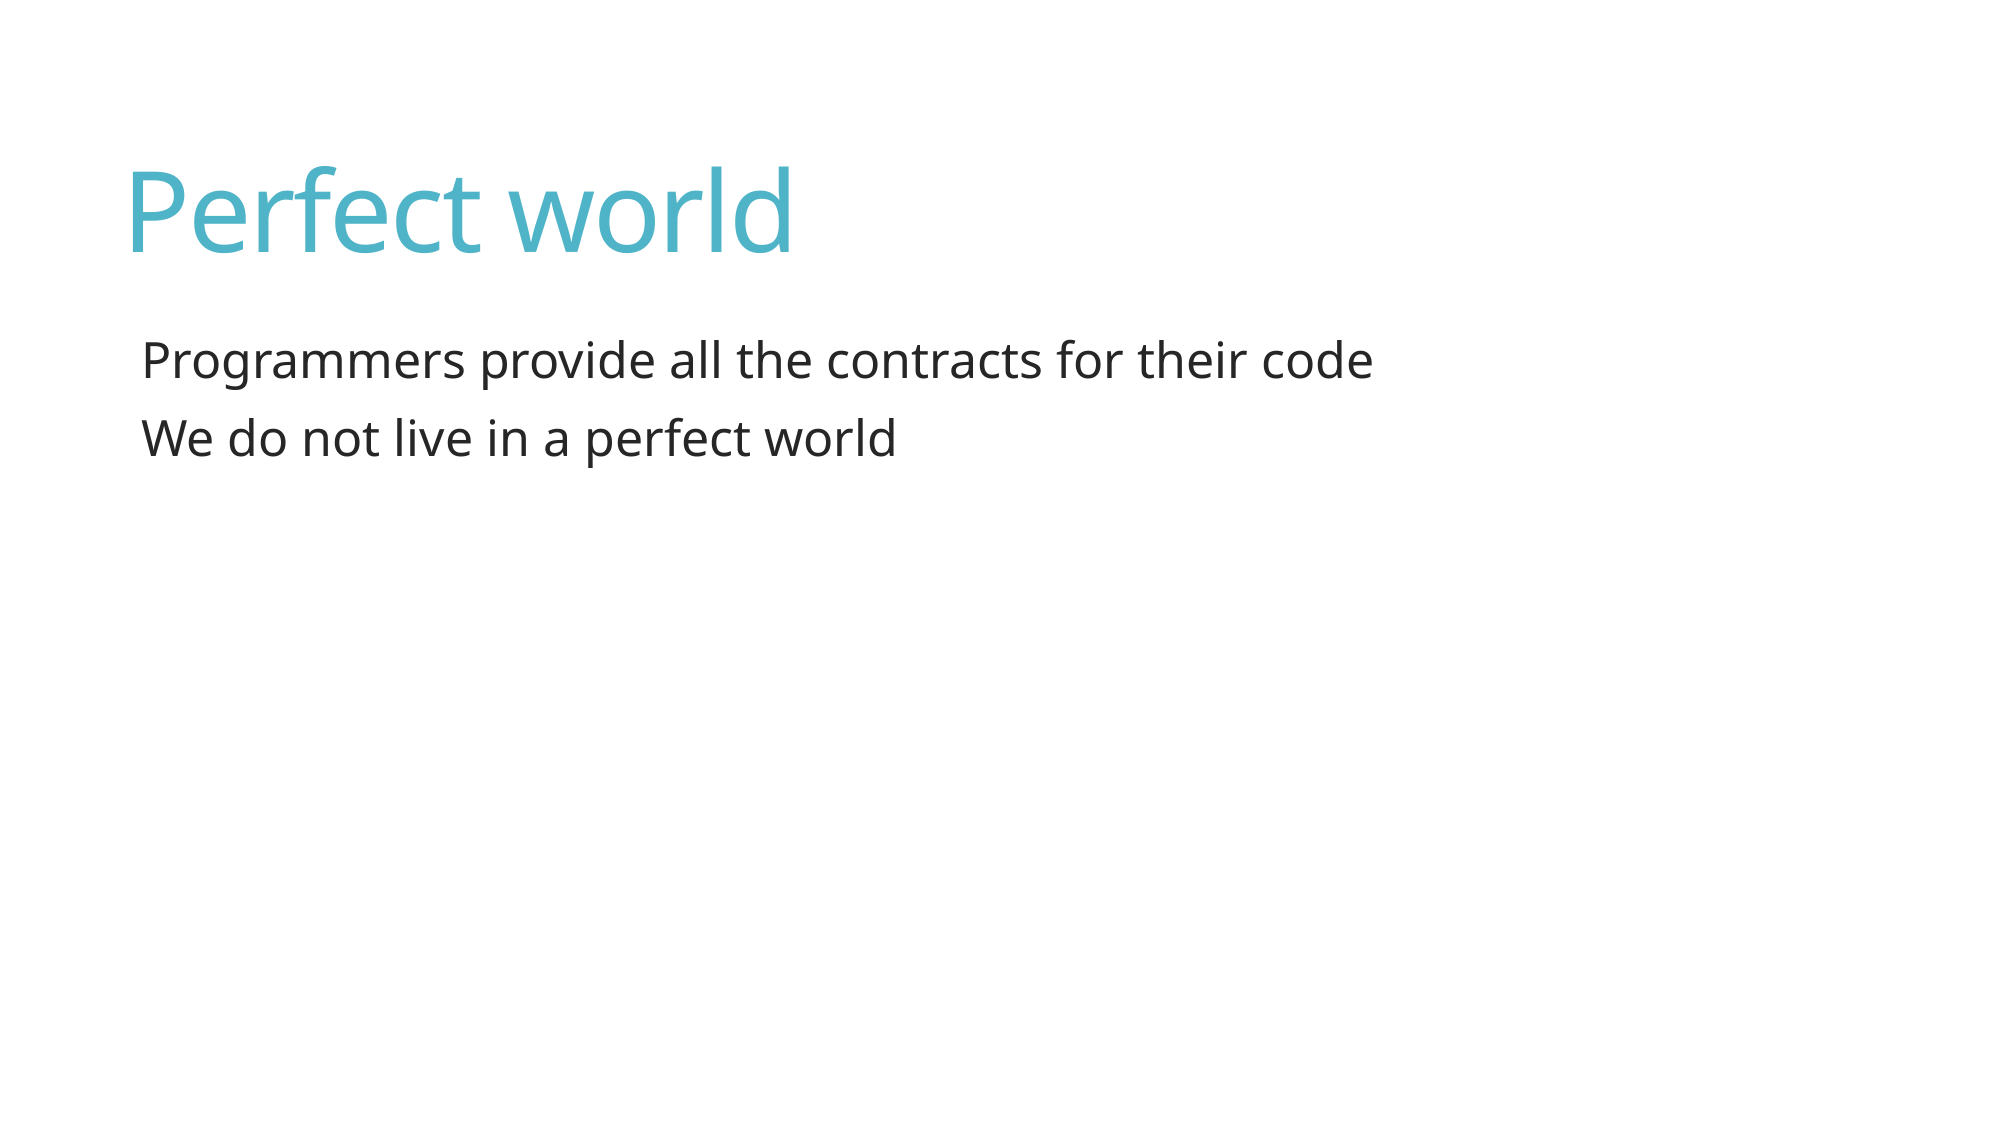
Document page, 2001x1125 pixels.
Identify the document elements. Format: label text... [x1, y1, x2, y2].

title Perfect world [107, 81, 1875, 354]
list Programmers provide all the contracts for their code We do not live in a perfect world [111, 329, 1876, 948]
